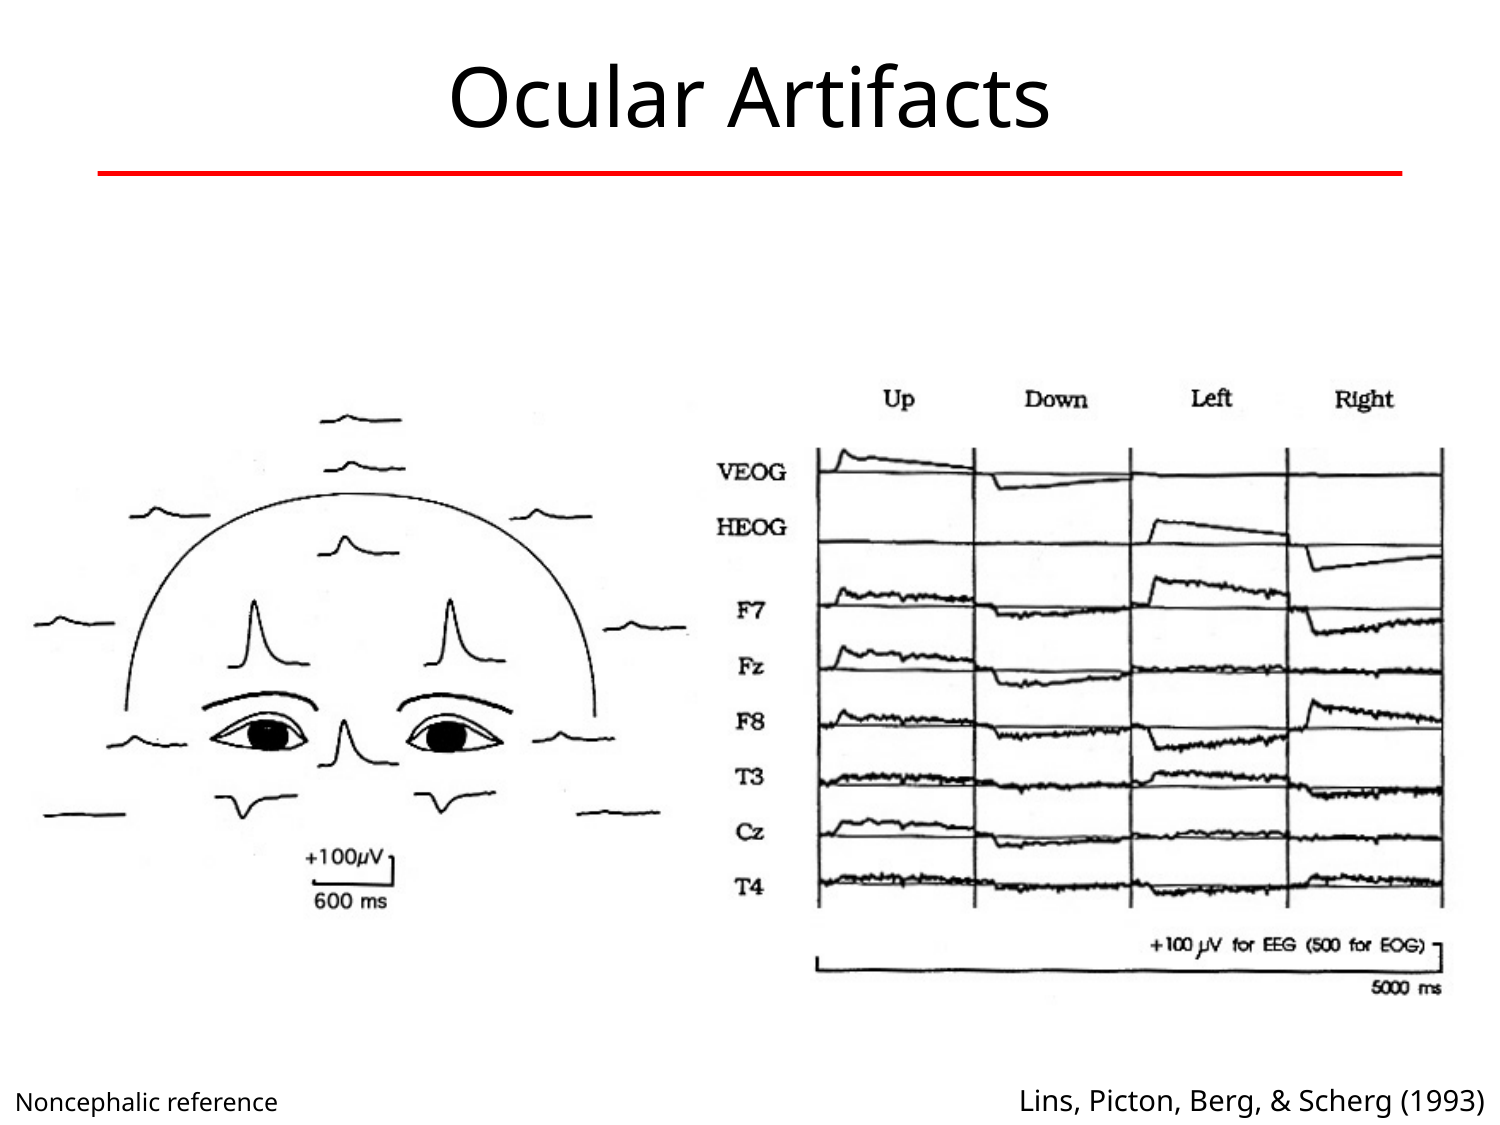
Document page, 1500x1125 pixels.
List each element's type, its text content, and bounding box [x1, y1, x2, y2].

picture [13, 386, 707, 924]
picture [715, 366, 1465, 1006]
text_box Noncephalic reference [0, 1079, 611, 1125]
title Ocular Artifacts [74, 0, 1426, 188]
text_box Lins, Picton, Berg, & Scherg (1993) [889, 1074, 1500, 1125]
